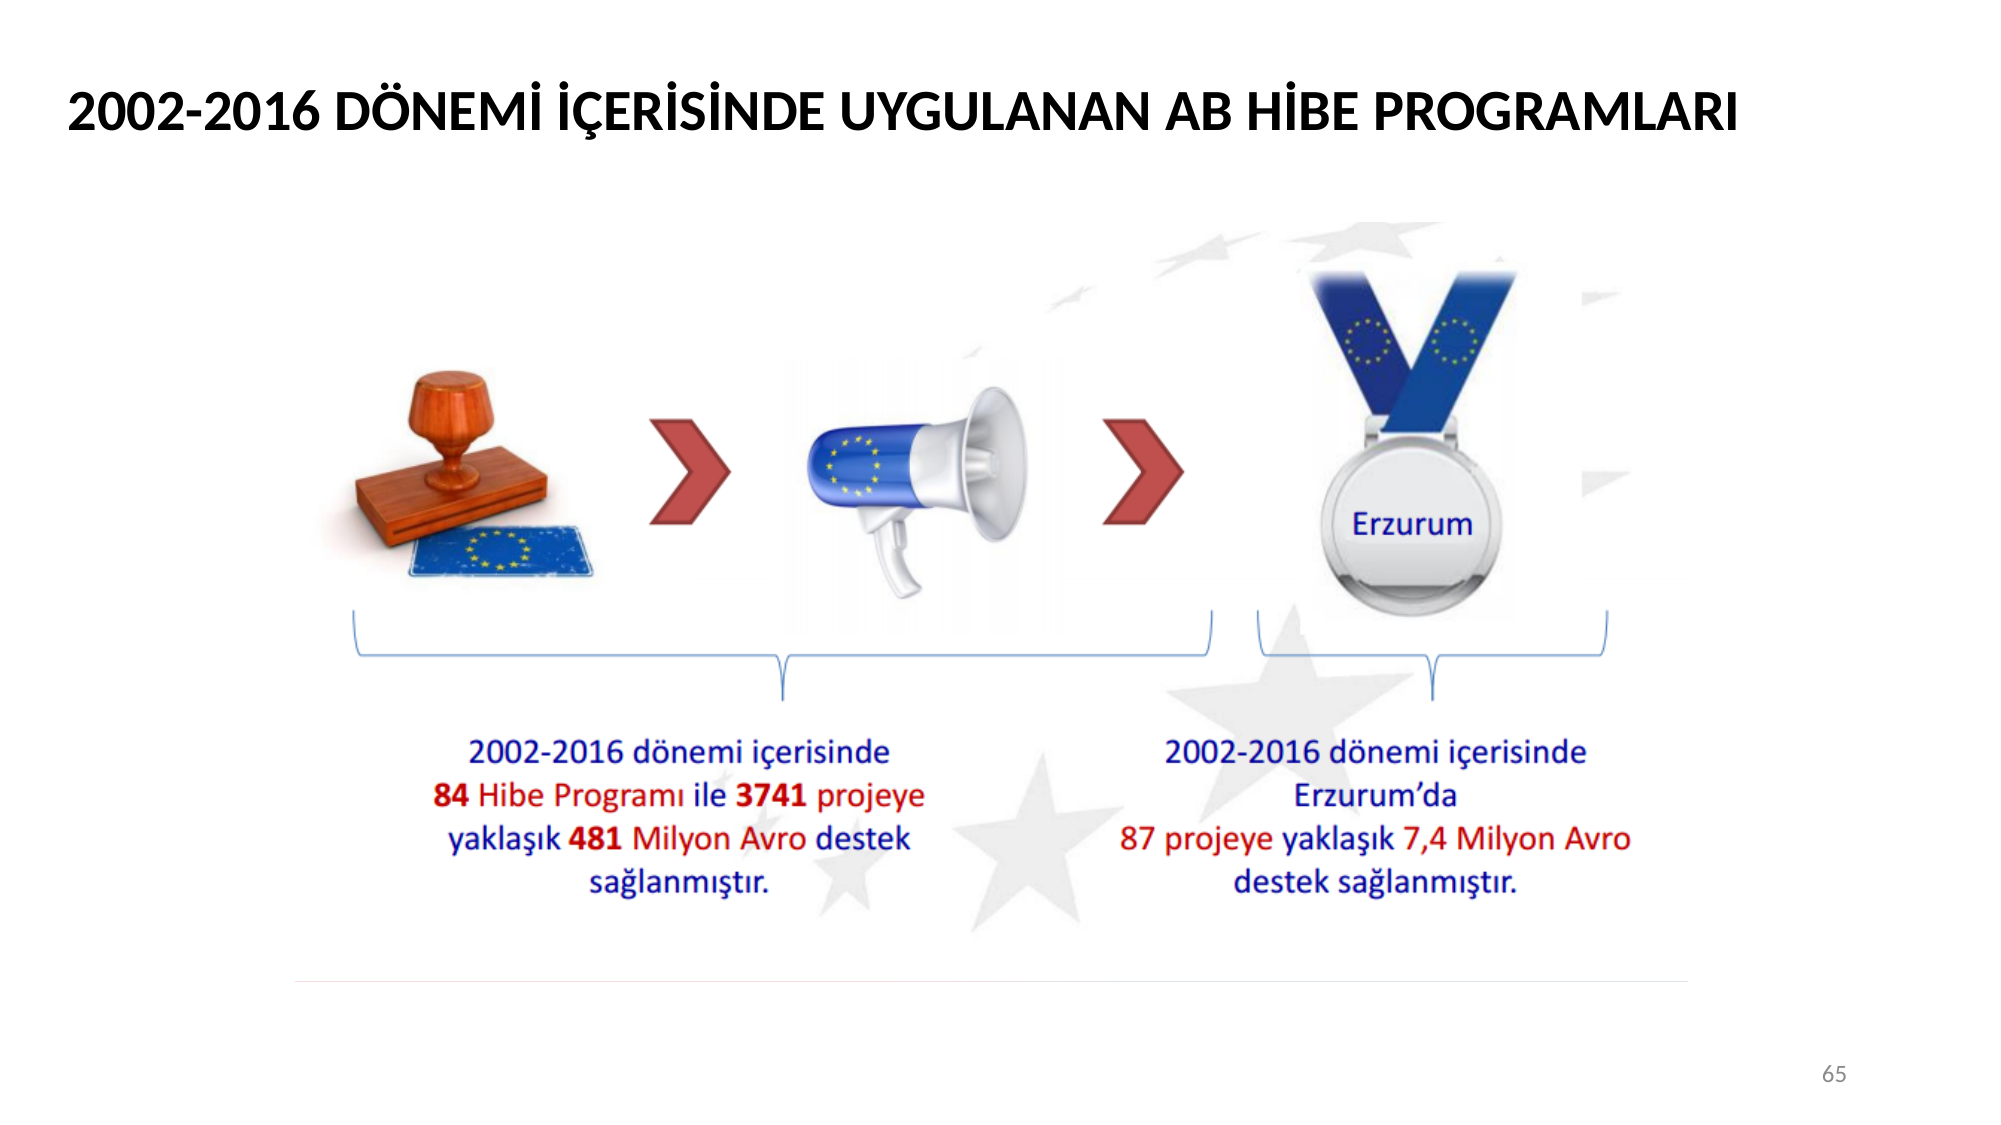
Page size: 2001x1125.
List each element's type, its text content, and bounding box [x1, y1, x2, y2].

slide_number 65 [1412, 1042, 1863, 1103]
list 2002-2016 DÖNEMİ İÇERİSİNDE UYGULANAN AB HİBE PROGRAMLARI [39, 31, 1863, 1014]
picture [294, 222, 1689, 982]
